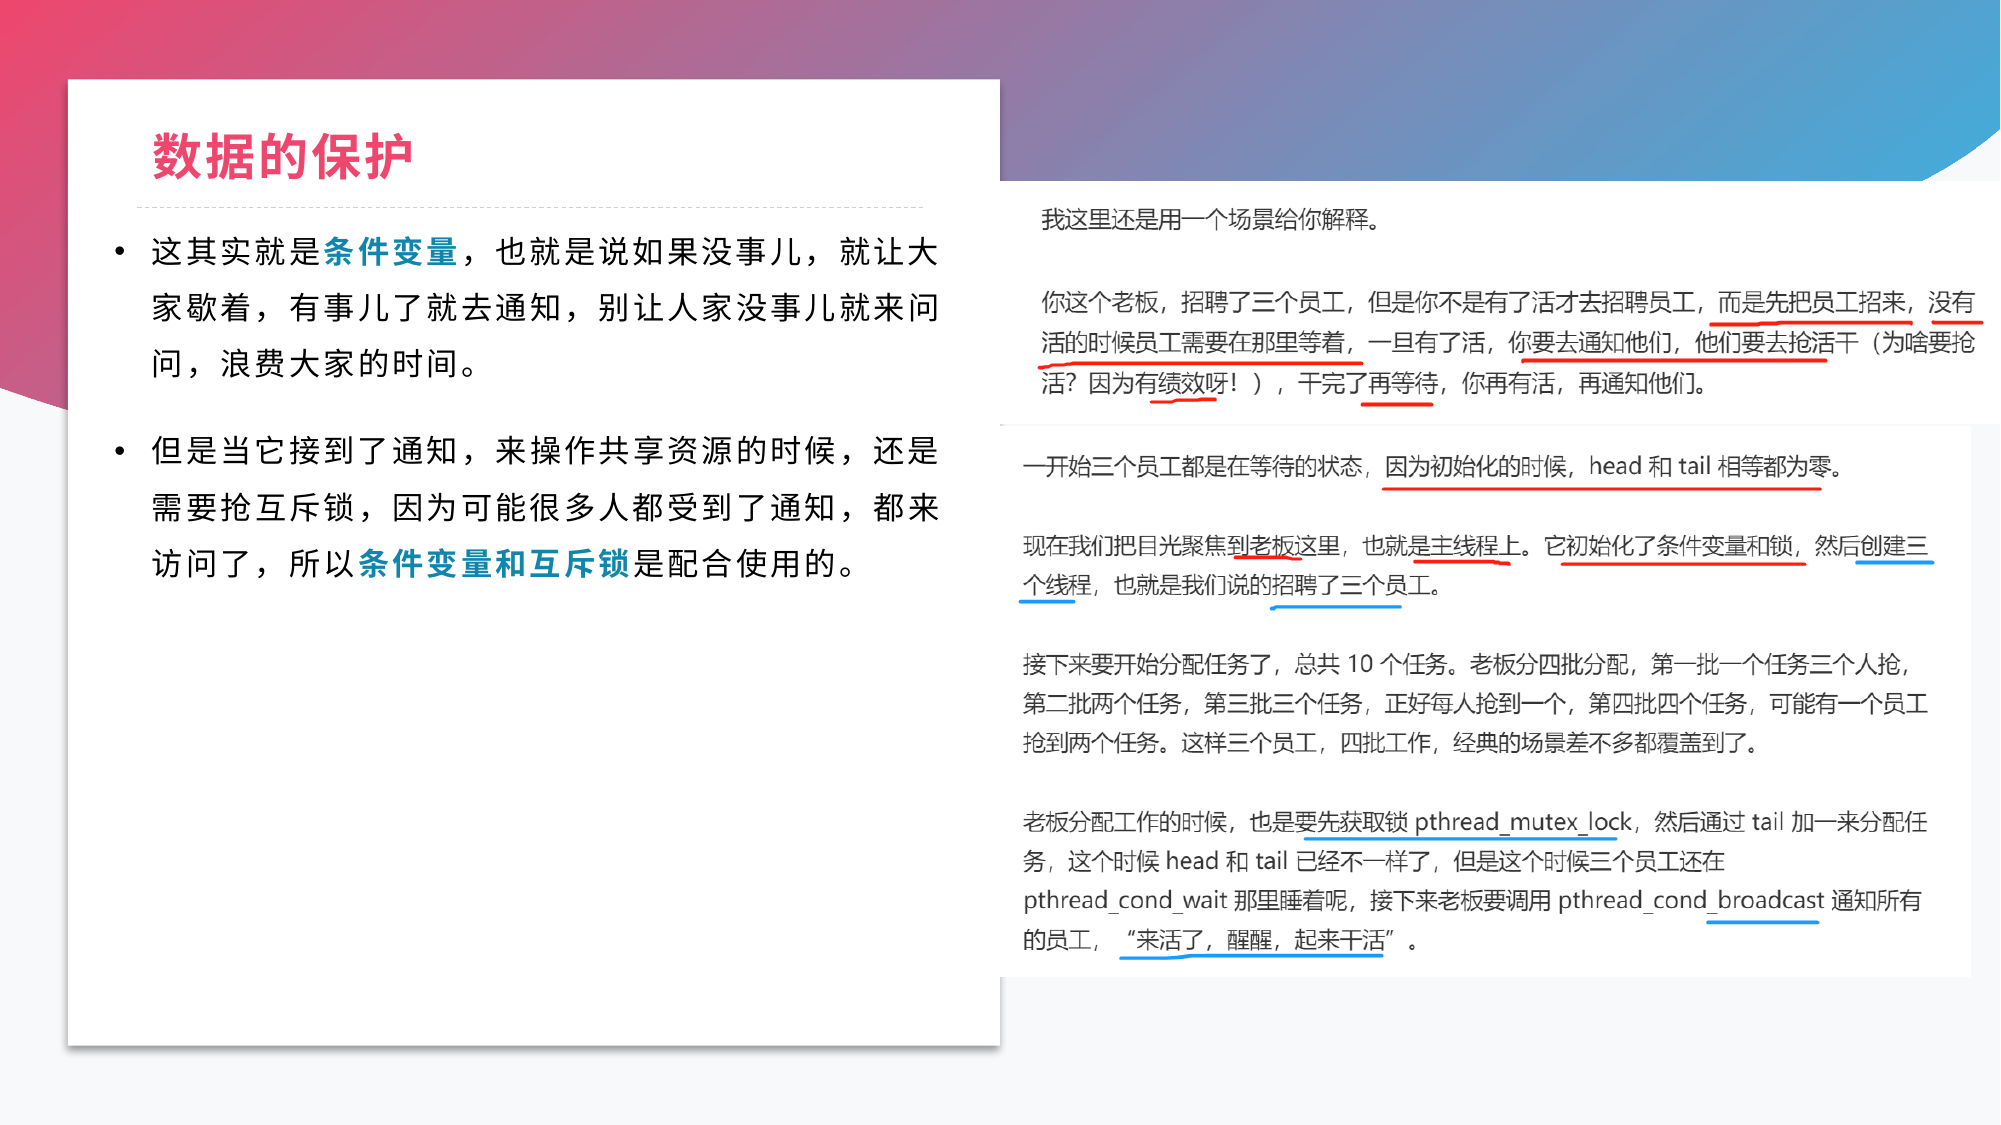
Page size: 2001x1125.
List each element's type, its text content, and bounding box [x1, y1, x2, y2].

list 这其实就是条件变量，也就是说如果没事儿，就让大家歇着，有事儿了就去通知，别让人家没事儿就来问问，浪费大家的时间。 但是当它接到了通知，来操作共享资源的时候，还是需要抢互斥锁，因为可能很多人都受到了通知，都来访问了，所以条件变量和互斥锁是配合使用的。 [99, 205, 962, 1012]
title 数据的保护 [137, 111, 924, 208]
picture [999, 426, 1971, 977]
picture [999, 181, 2000, 424]
